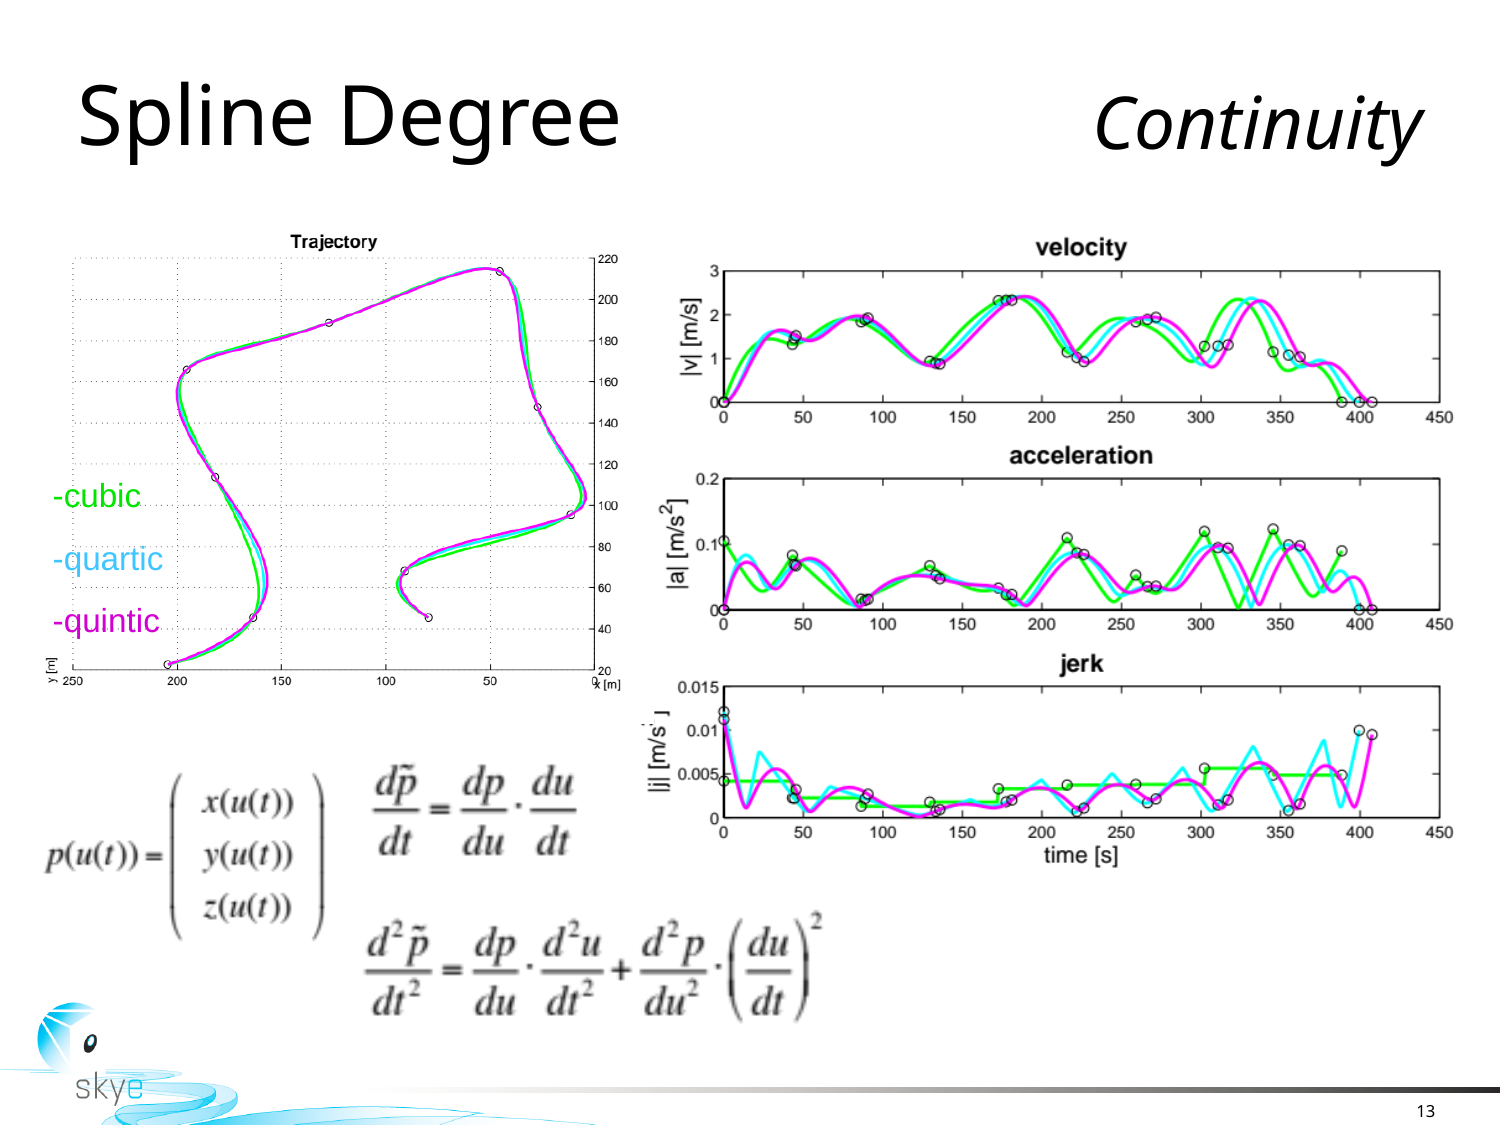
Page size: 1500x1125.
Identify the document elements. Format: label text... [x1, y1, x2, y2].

picture [0, 200, 1500, 892]
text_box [40, 764, 326, 942]
subtitle Continuity [614, 44, 1438, 172]
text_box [359, 902, 825, 1028]
slide_number 13 [1181, 1093, 1451, 1125]
title Spline Degree [62, 44, 1005, 170]
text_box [367, 752, 581, 860]
picture [0, 987, 1500, 1125]
